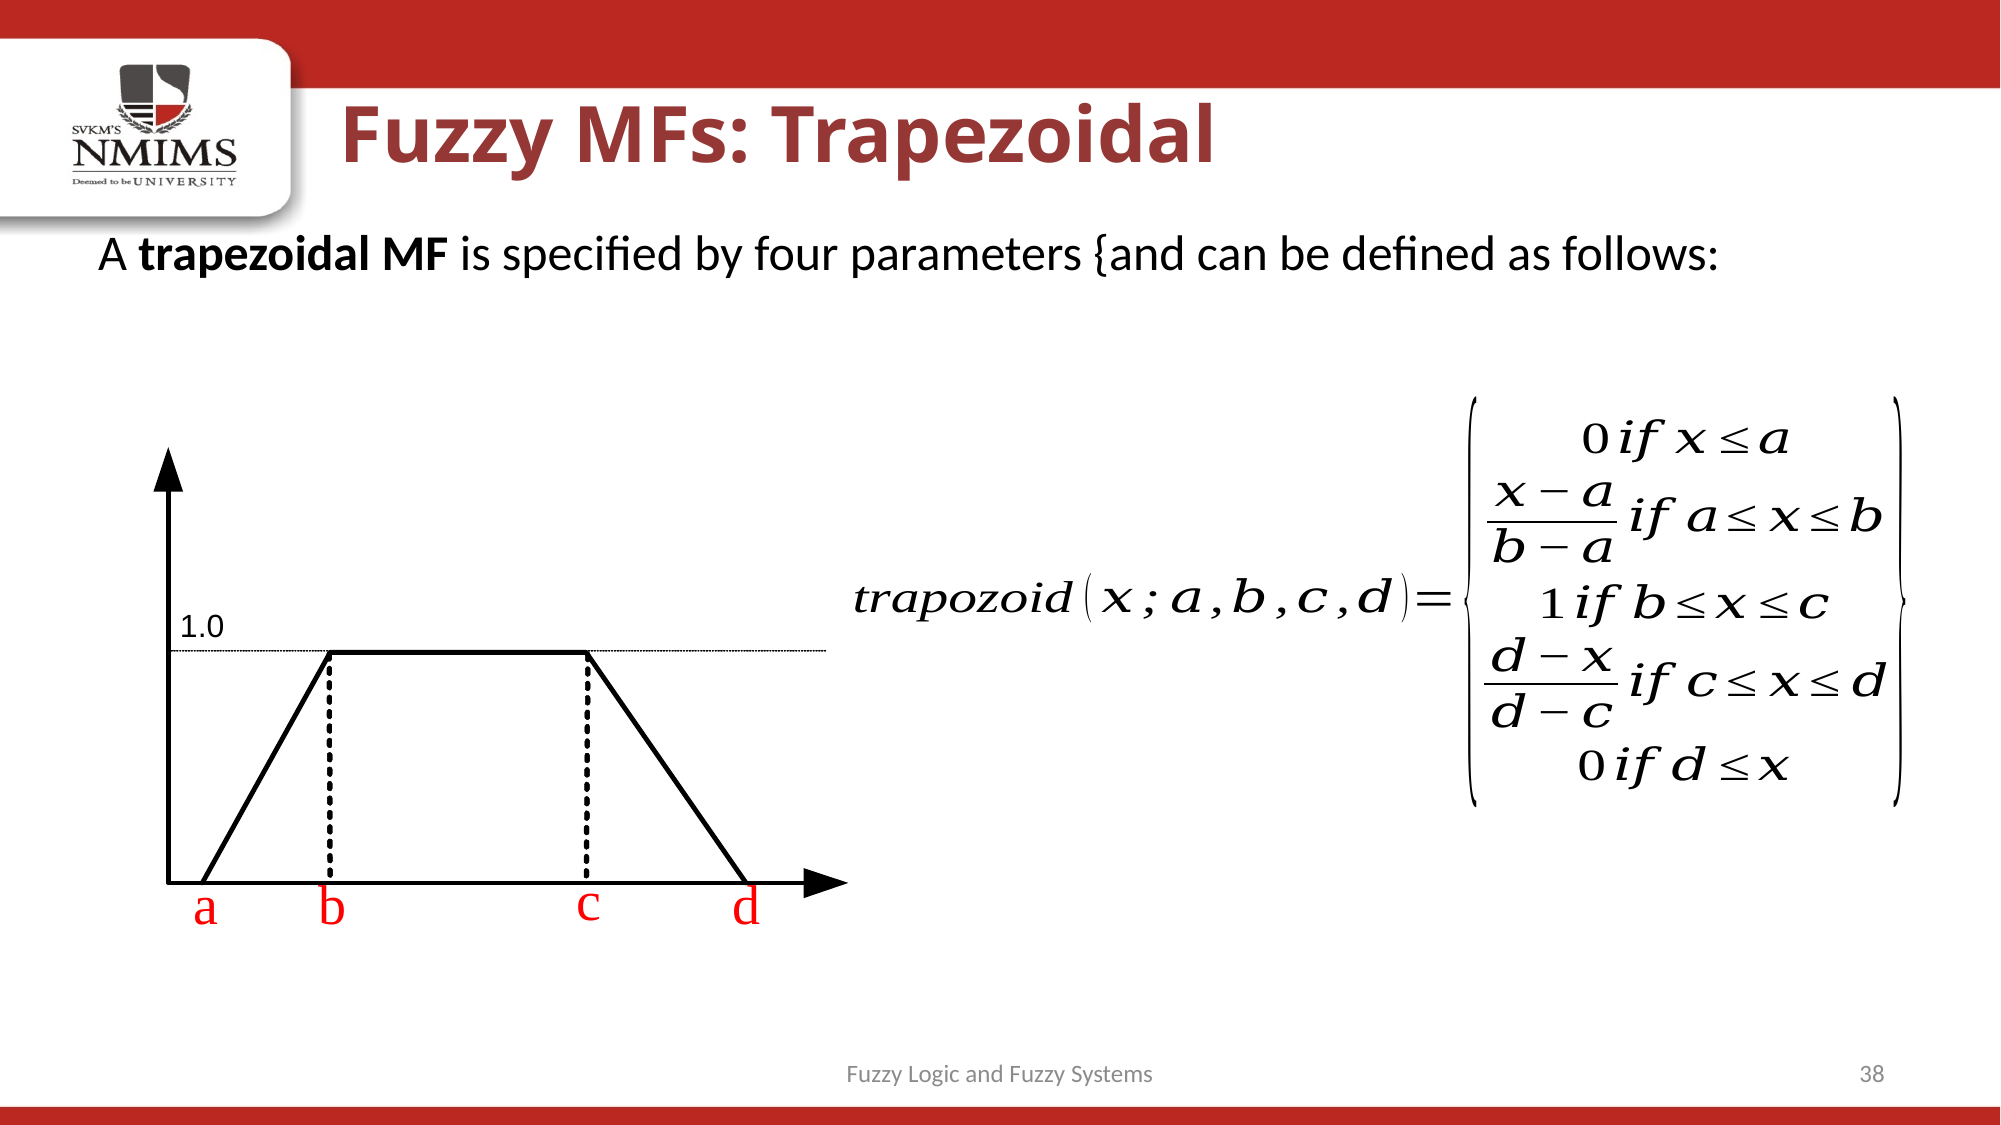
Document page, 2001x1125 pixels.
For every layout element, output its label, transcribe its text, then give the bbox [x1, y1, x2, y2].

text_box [116, 395, 901, 946]
picture [0, 0, 2001, 1125]
text_box Fuzzy MFs: Trapezoidal [324, 77, 1889, 186]
slide_number 38 [1433, 1042, 1900, 1103]
footer Fuzzy Logic and Fuzzy Systems [683, 1042, 1317, 1103]
